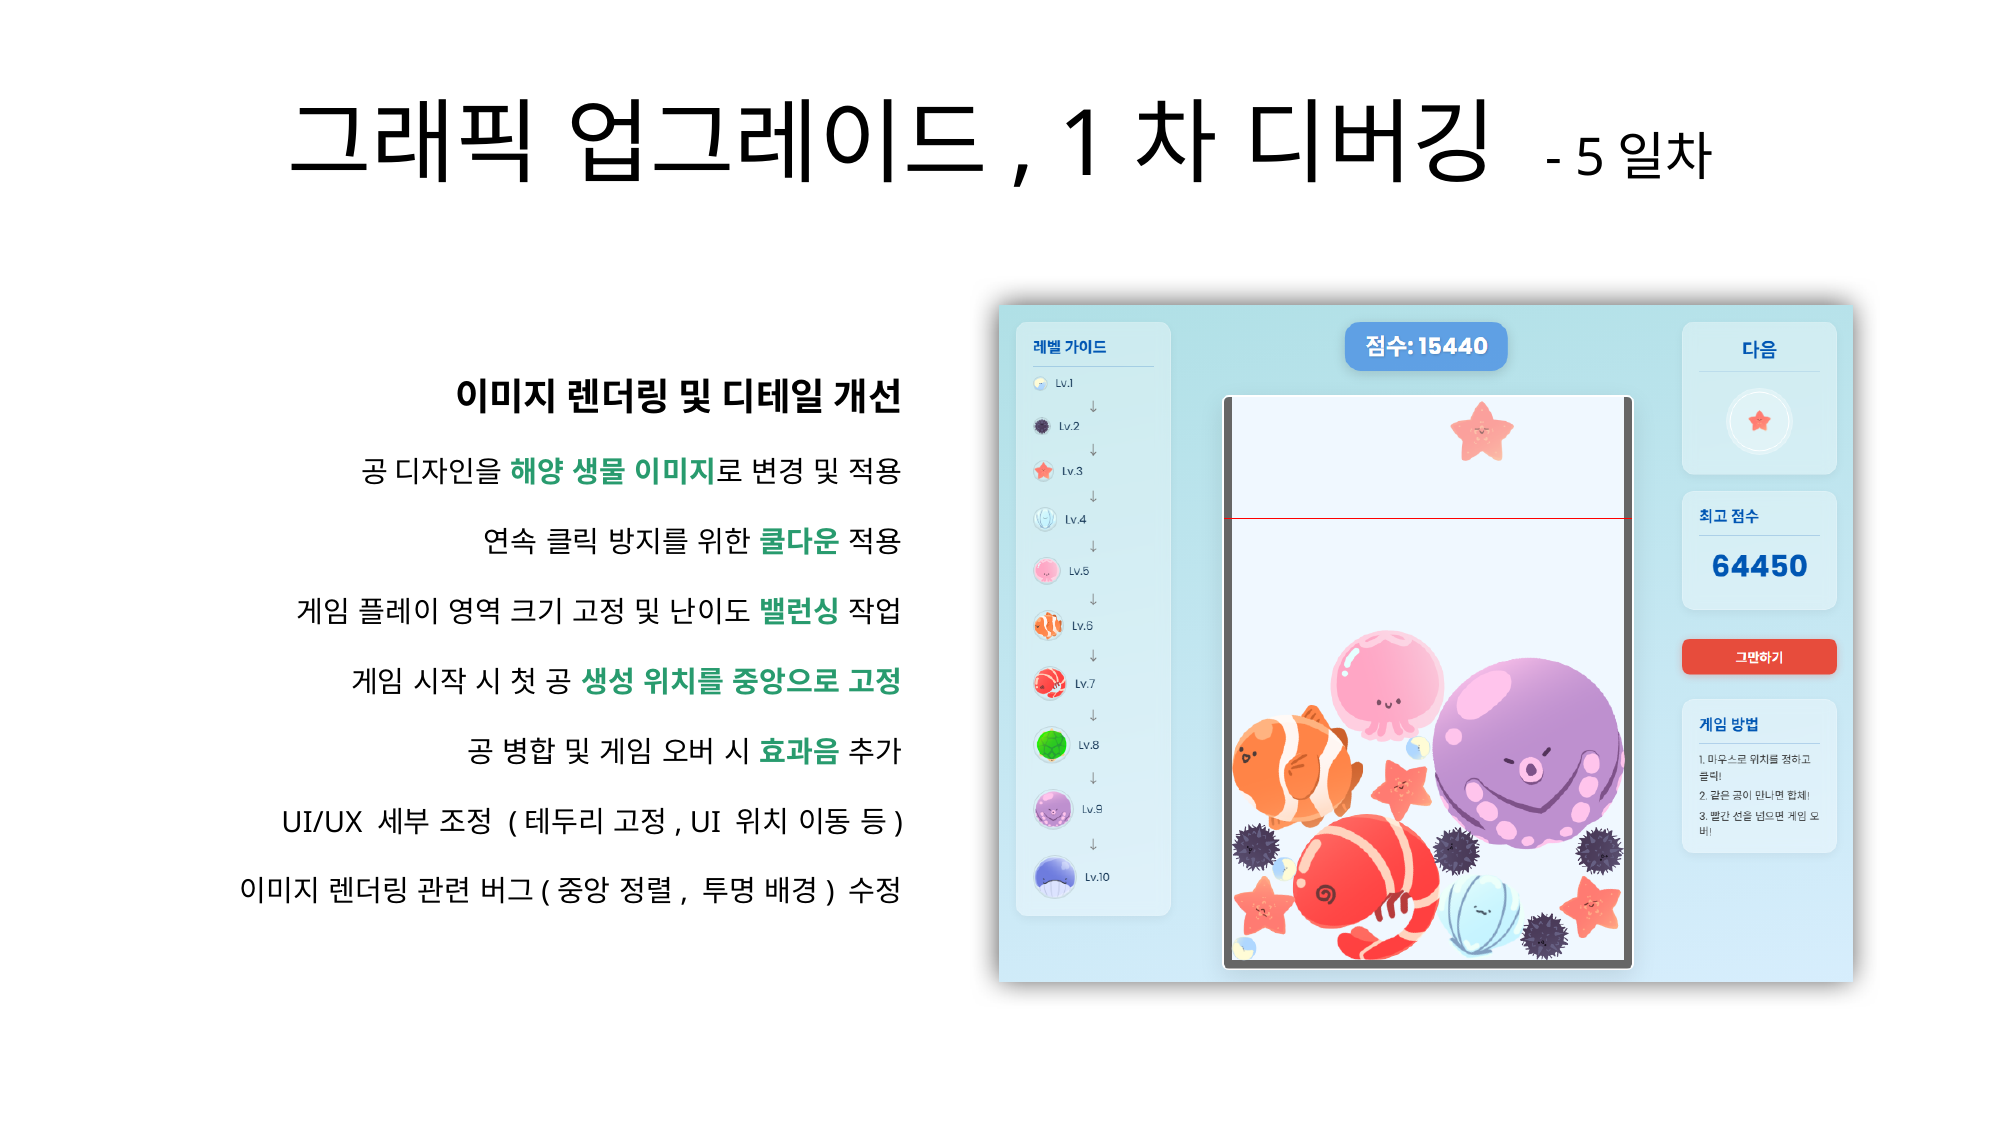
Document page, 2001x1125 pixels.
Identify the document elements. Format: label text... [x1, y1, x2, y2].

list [999, 305, 1853, 983]
text_box 이미지 렌더링 및 디테일 개선 공 디자인을 해양 생물 이미지로 변경 및 적용 연속 클릭 방지를 위한 쿨다운 적용 게임 플레이 영역 크기 고정 및 난이도 밸런싱 작업 게임 시작 시 첫 공 생성 위치를 중앙으로 고정 공 병합 및 게임 오버 시 효과음 추가 UI/UX 세부 조정 (테두리 고정, UI 위치 이동 등) 이미지 렌더링 관련 버그(중앙 정렬, 투명 배경) 수정 [139, 365, 918, 916]
title 그래픽 업그레이드, 1차 디버깅 - 5일차 [99, 45, 1900, 233]
